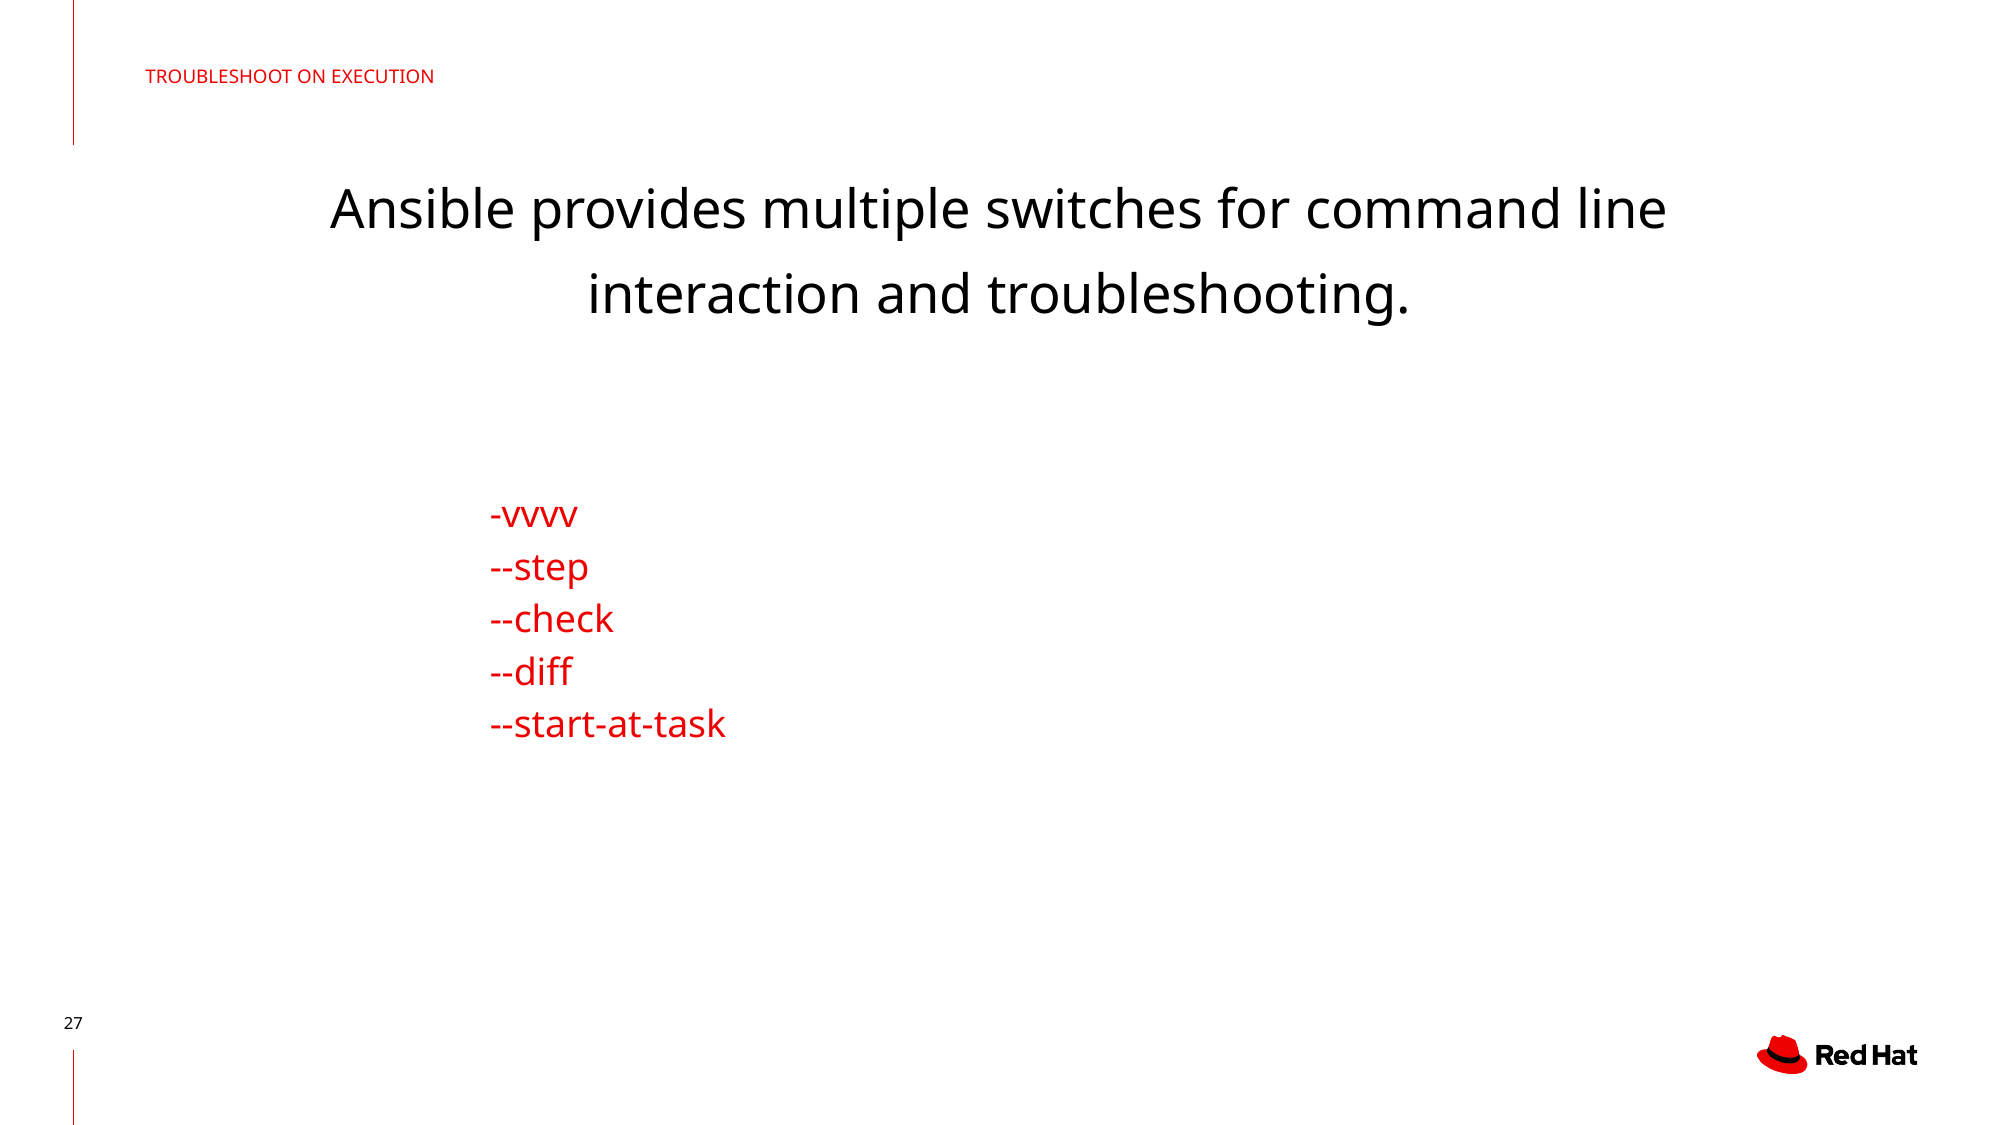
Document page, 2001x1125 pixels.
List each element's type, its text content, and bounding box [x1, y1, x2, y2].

text_box -vvvv --step --check --diff --start-at-task [399, 422, 1601, 895]
title Ansible provides multiple switches for command line interaction and troubleshooting. [287, 155, 1713, 314]
slide_number ‹#› [13, 1012, 134, 1036]
subtitle TROUBLESHOOT ON EXECUTION [73, 9, 919, 143]
picture [1757, 1035, 1918, 1074]
